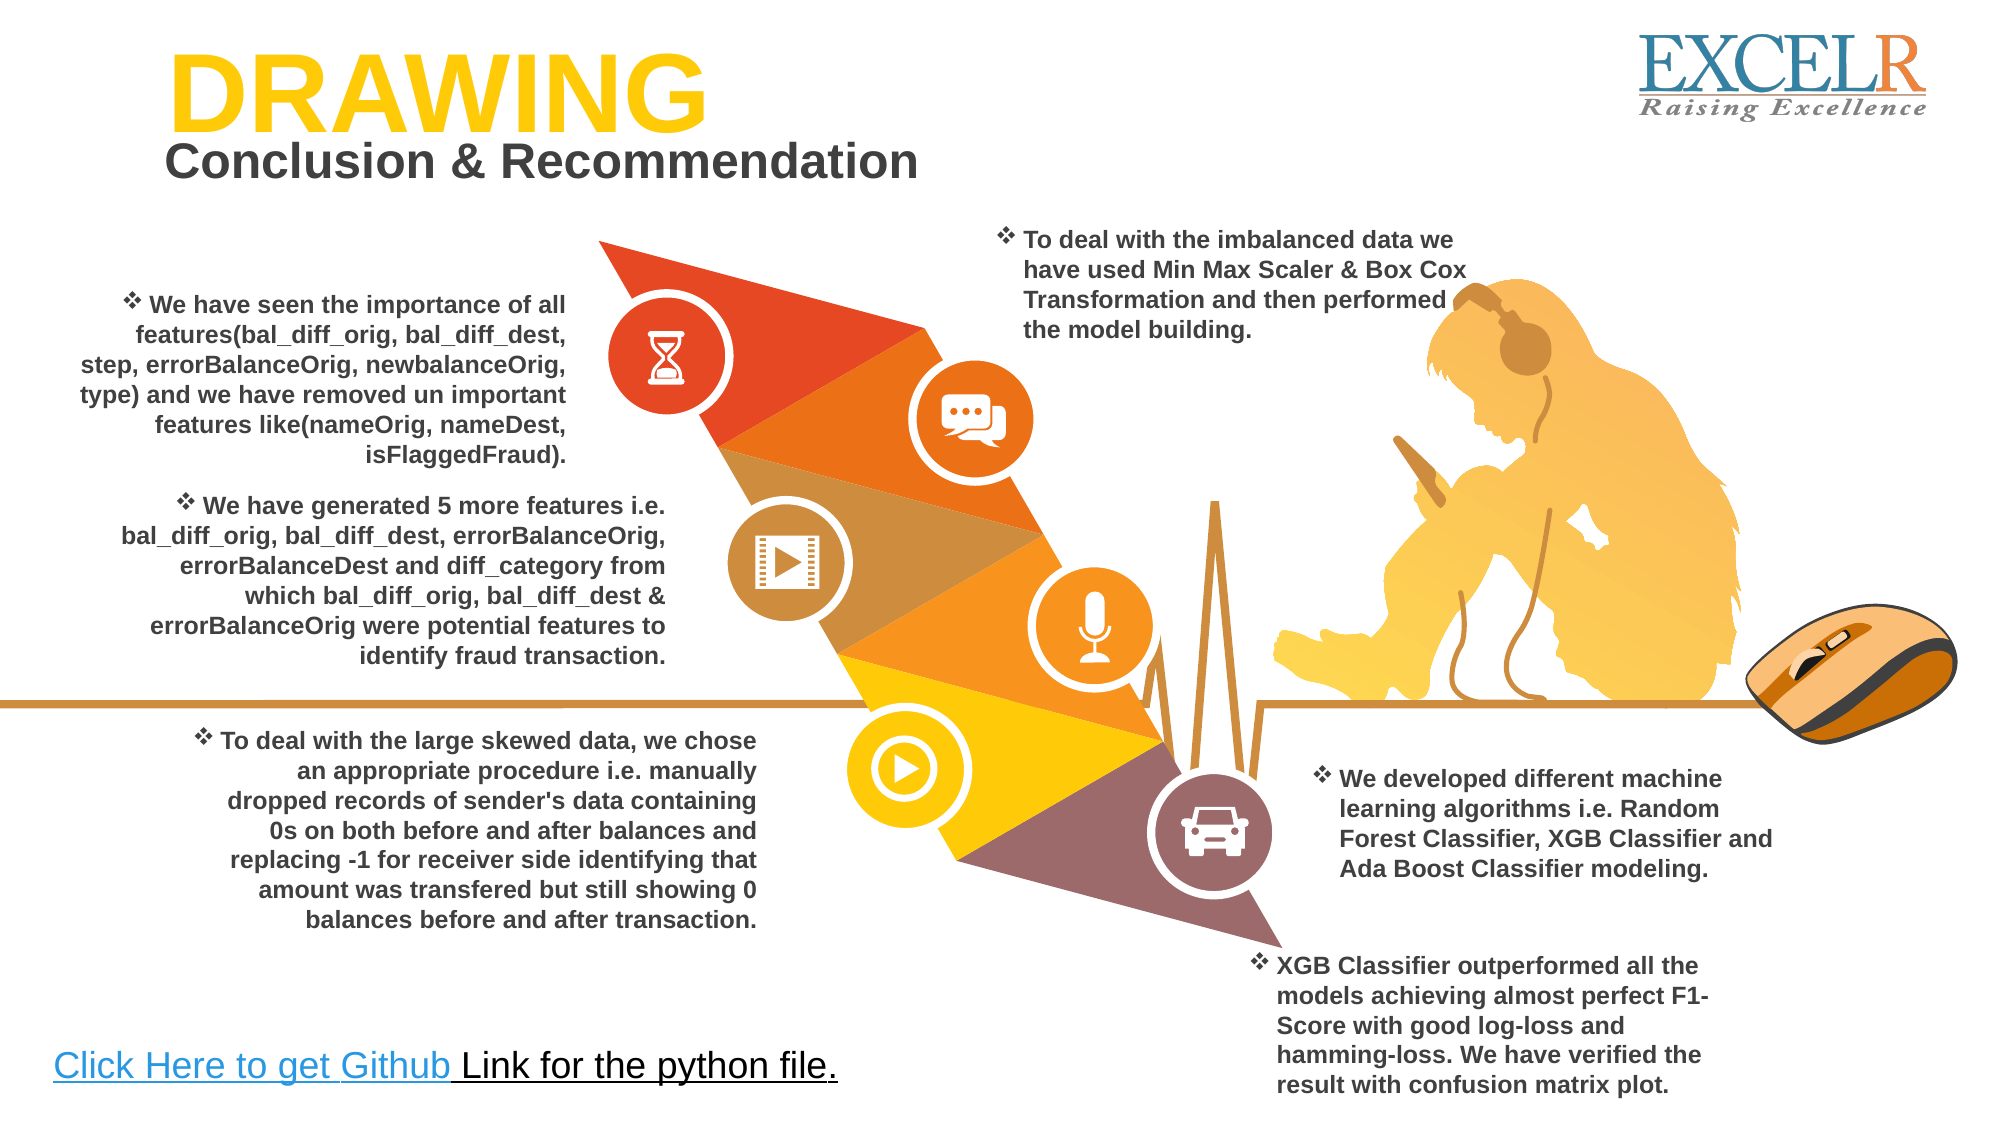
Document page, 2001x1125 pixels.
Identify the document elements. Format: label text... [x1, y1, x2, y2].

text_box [1272, 278, 1743, 710]
text_box [940, 393, 1007, 449]
text_box [870, 734, 939, 803]
text_box [1030, 562, 1159, 690]
text_box [835, 652, 1166, 863]
text_box To deal with the imbalanced data we have used Min Max Scaler & Box Cox Transformation and then performed the model building. [980, 216, 1488, 351]
text_box [596, 239, 924, 446]
text_box [841, 705, 970, 834]
text_box [1077, 590, 1113, 664]
text_box We have seen the importance of all features(bal_diff_orig, bal_diff_dest, step, errorBalanceOrig, newbalanceOrig, type) and we have removed un important features like(nameOrig, nameDest, isFlaggedFraud). [34, 280, 582, 476]
text_box [722, 499, 850, 627]
picture [1639, 34, 1926, 122]
text_box [957, 743, 1280, 941]
text_box [603, 292, 731, 420]
text_box [754, 535, 820, 590]
text_box To deal with the large skewed data, we chose an appropriate procedure i.e. manually dropped records of sender's data containing 0s on both before and after balances and replacing -1 for receiver side identifying that amount was transfered but still showing 0 balances before and after transaction. [164, 716, 773, 942]
text_box Click Here to get Github Link for the python file. [38, 1034, 854, 1094]
text_box Conclusion & Recommendation [149, 121, 992, 197]
text_box [837, 533, 1164, 740]
text_box [1143, 501, 1272, 781]
text_box [718, 326, 1044, 533]
text_box We have generated 5 more features i.e. bal_diff_orig, bal_diff_dest, errorBalanceOrig, errorBalanceDest and diff_category from which bal_diff_orig, bal_diff_dest & errorBalanceOrig were potential features to identify fraud transaction. [73, 482, 682, 677]
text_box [1745, 603, 1958, 745]
text_box DRAWING [152, 12, 758, 121]
text_box XGB Classifier outperformed all the models achieving almost perfect F1-Score with good log-loss and hamming-loss. We have verified the result with confusion matrix plot. [1233, 941, 1741, 1107]
text_box [911, 355, 1039, 483]
text_box [646, 329, 686, 386]
text_box [715, 445, 1043, 653]
text_box We developed different machine learning algorithms i.e. Random Forest Classifier, XGB Classifier and Ada Boost Classifier modeling. [1296, 755, 1804, 890]
text_box [1180, 805, 1250, 858]
text_box [1150, 768, 1278, 897]
